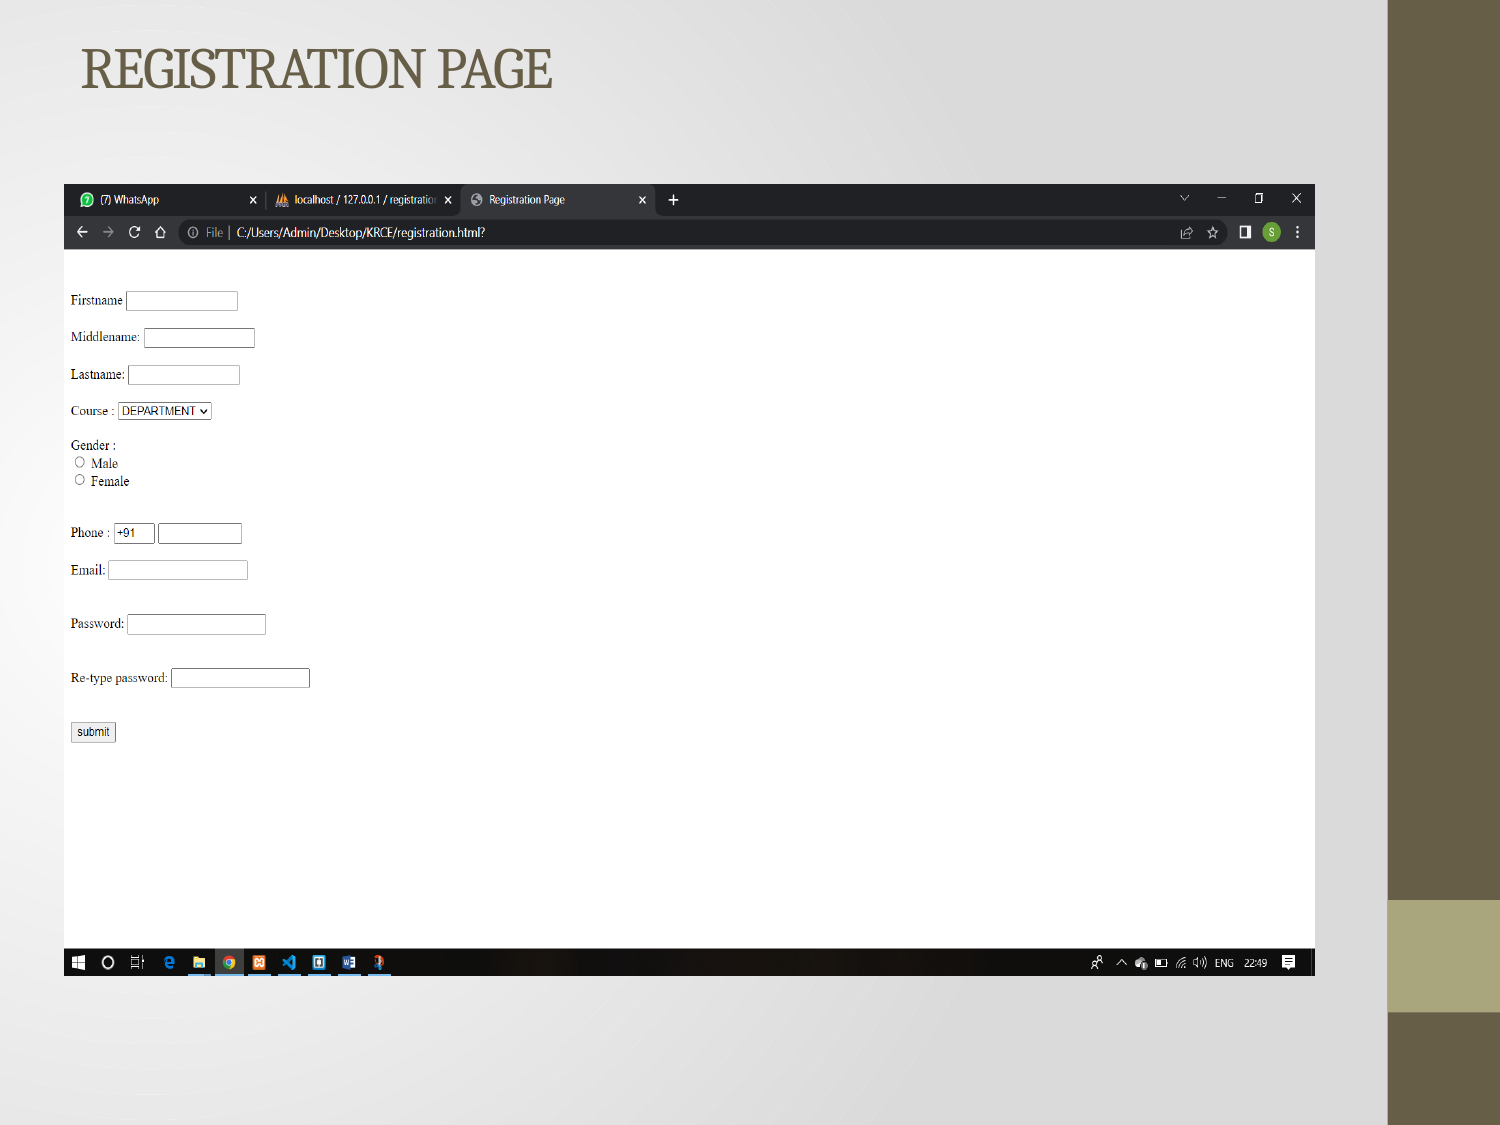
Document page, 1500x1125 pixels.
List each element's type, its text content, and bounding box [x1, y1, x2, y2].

title REGISTRATION PAGE [64, 0, 1315, 160]
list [64, 183, 1316, 977]
